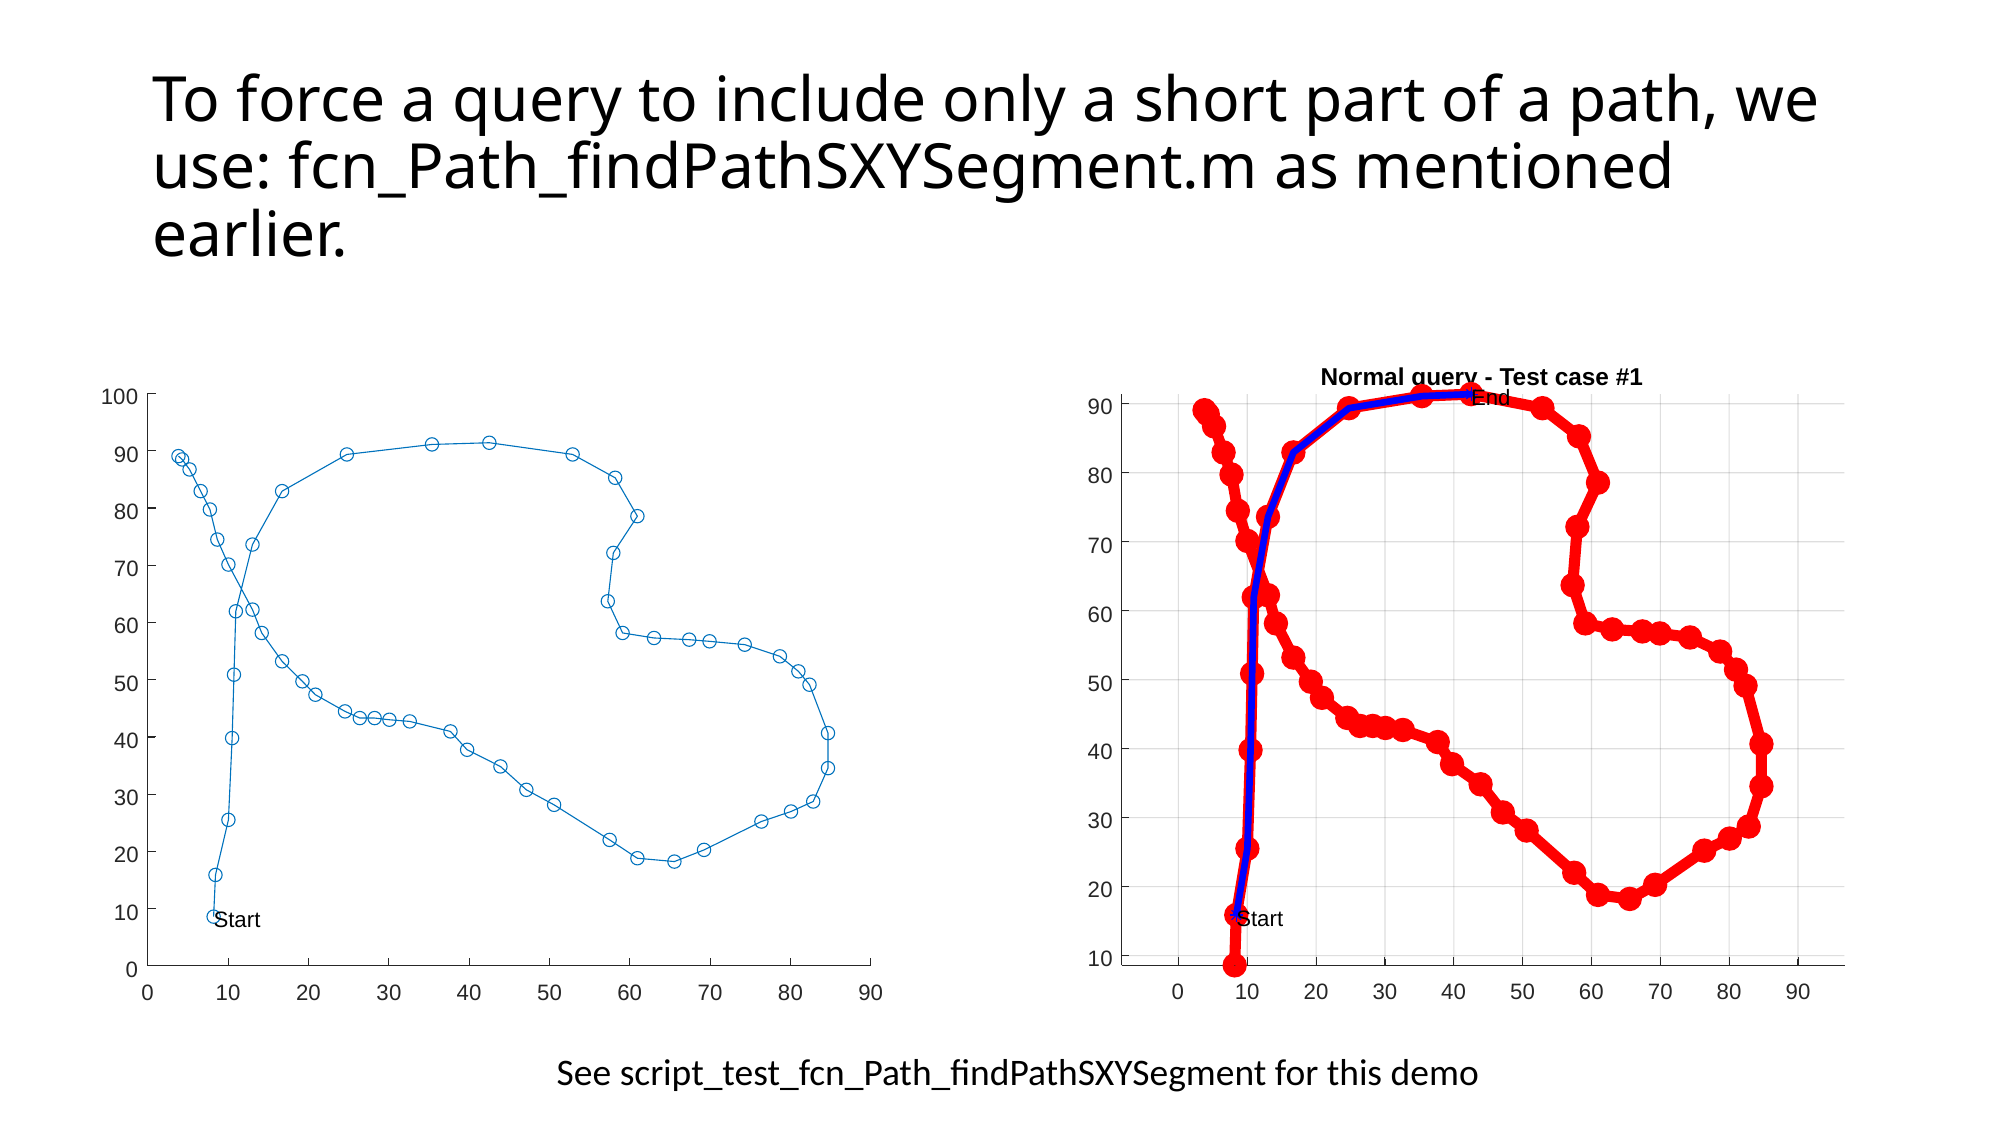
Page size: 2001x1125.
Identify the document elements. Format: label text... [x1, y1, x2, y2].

picture [999, 341, 1932, 1041]
title To force a query to include only a short part of a path, we use: fcn_Path_findPathSXYSegment.m as mentioned earlier. [137, 59, 1863, 278]
text_box See script_test_fcn_Path_findPathSXYSegment for this demo [541, 1040, 1495, 1101]
picture [26, 341, 958, 1041]
